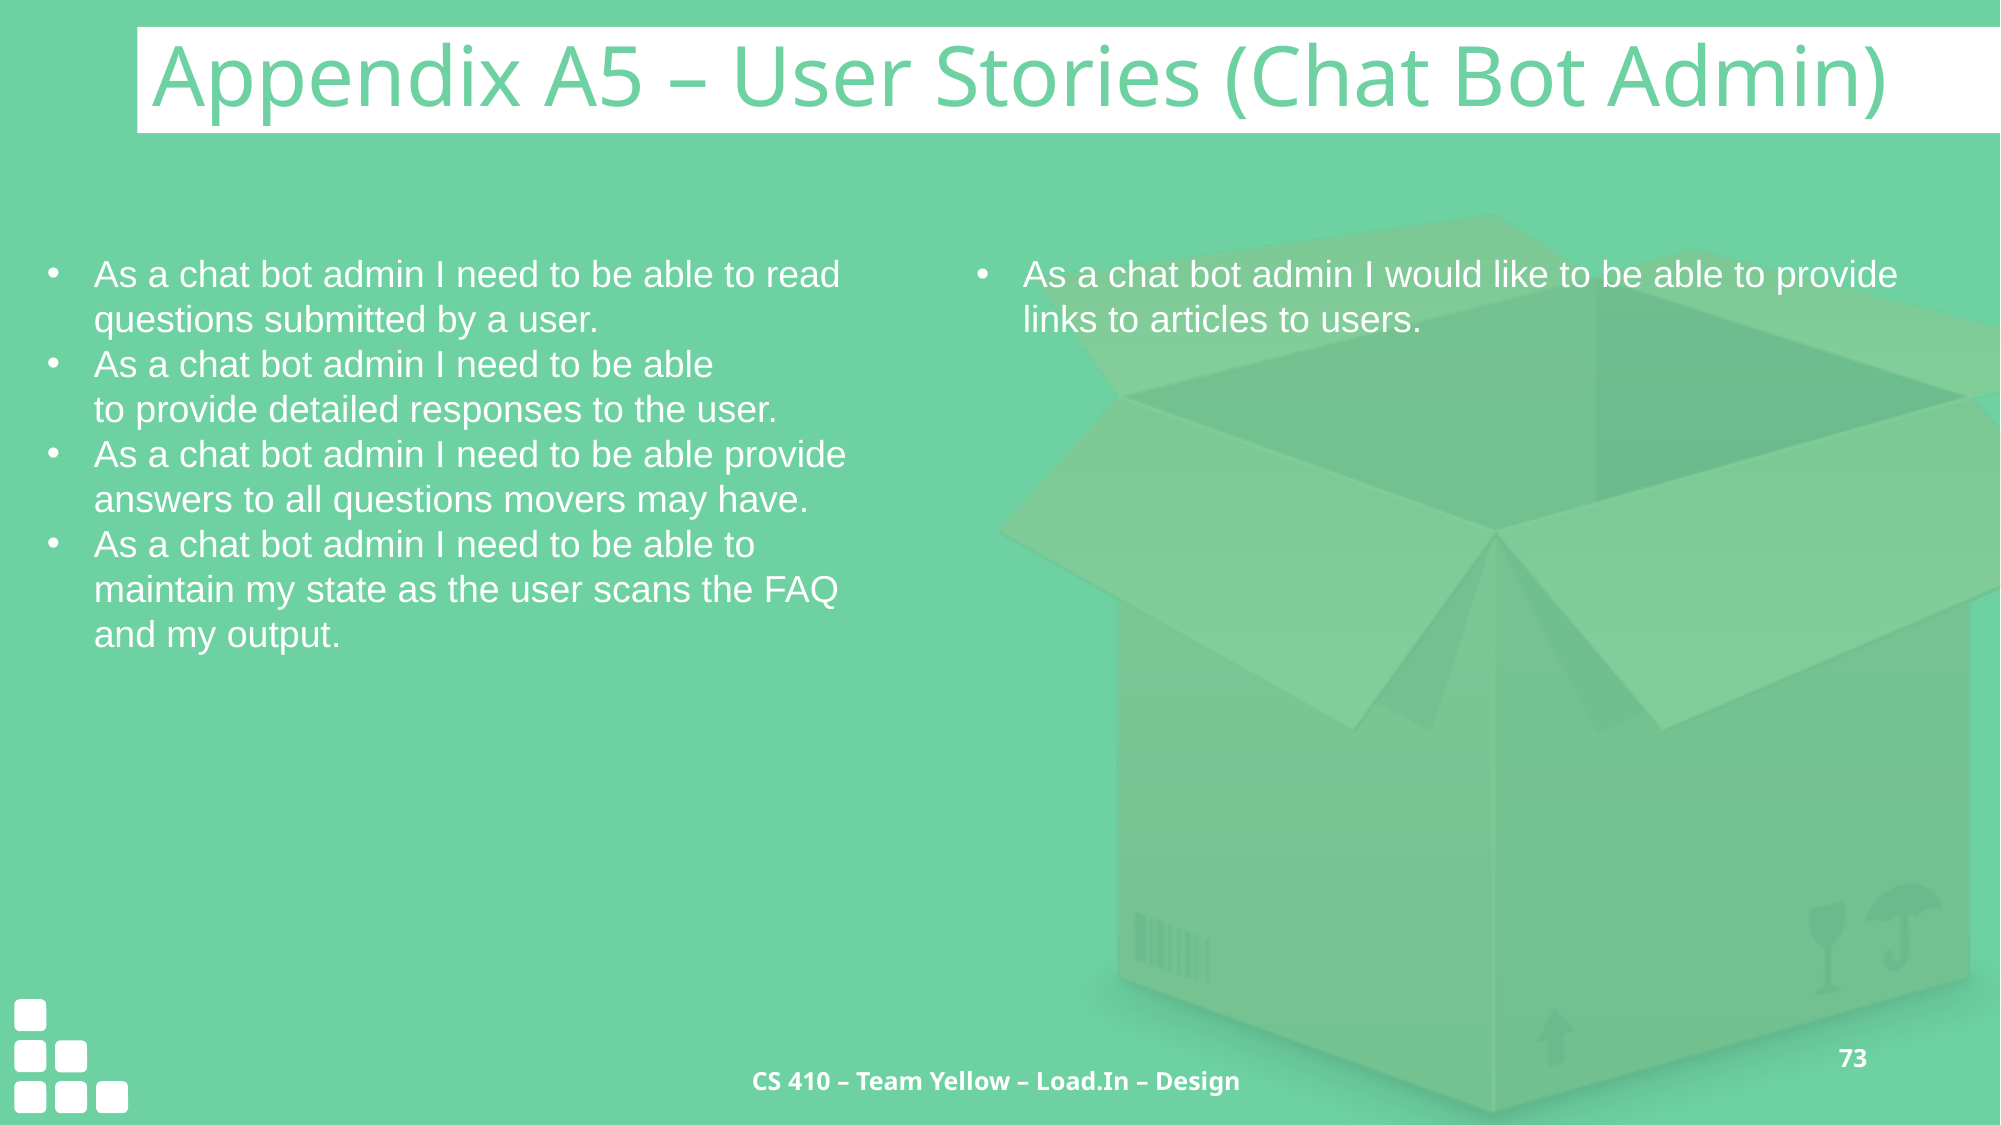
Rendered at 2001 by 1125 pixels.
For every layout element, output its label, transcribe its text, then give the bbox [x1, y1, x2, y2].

text_box 73 [1432, 1035, 1883, 1125]
text_box As a chat bot admin I would like to be able to provide links to articles to users. [960, 243, 1961, 393]
text_box CS 410 – Team Yellow – Load.In – Design [662, 1035, 1338, 1125]
text_box As a chat bot admin I need to be able to read questions submitted by a user. As a chat bot admin I need to be able to provide detailed responses to the user. As a chat bot admin I need to be able provide answers to all questions movers may have. As a chat bot admin I need to be able to maintain my state as the user scans the FAQ and my output. [31, 242, 903, 888]
text_box Appendix A5 – User Stories (Chat Bot Admin) [137, 26, 2000, 134]
